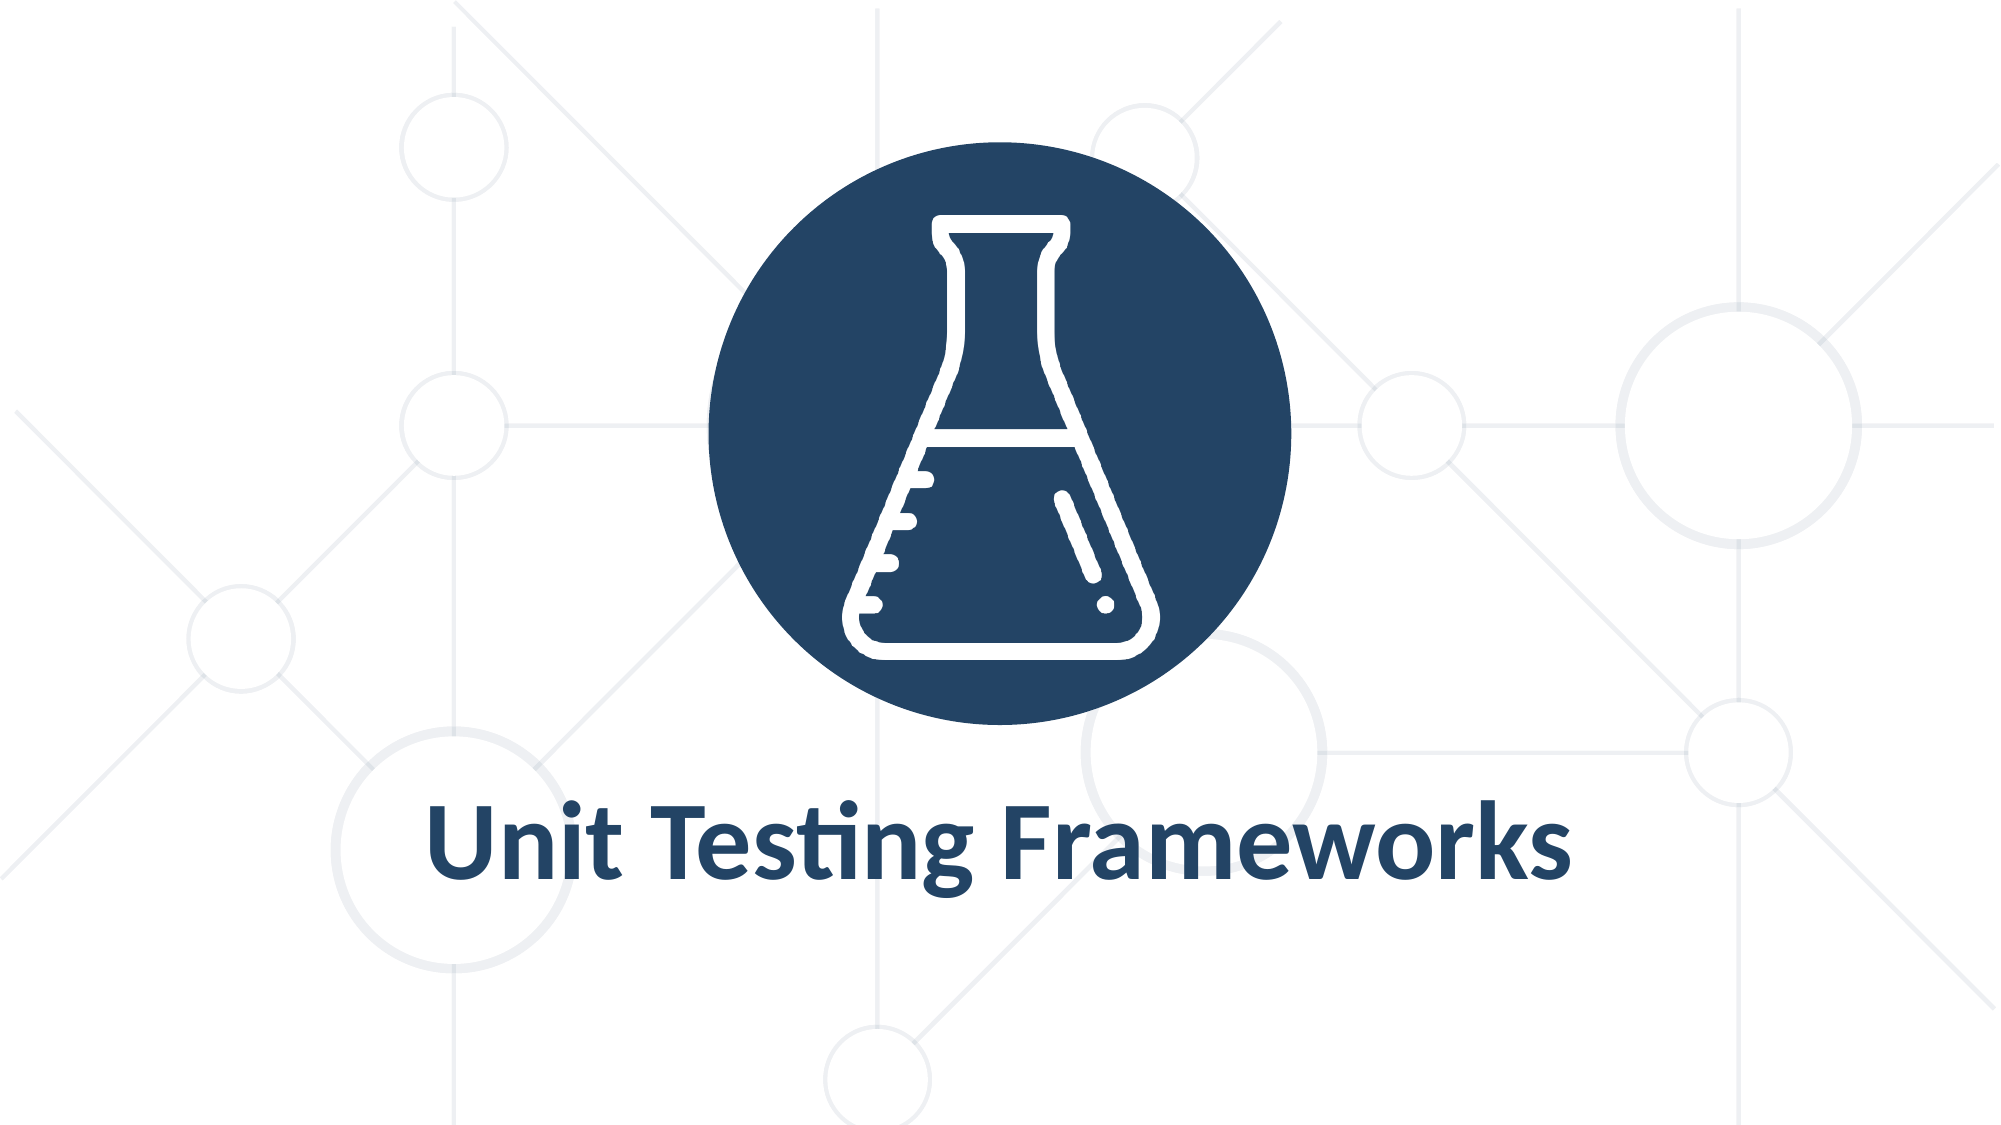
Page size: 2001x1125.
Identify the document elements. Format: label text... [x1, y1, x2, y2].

picture [777, 215, 1223, 660]
title Unit Testing Frameworks [100, 771, 1900, 898]
